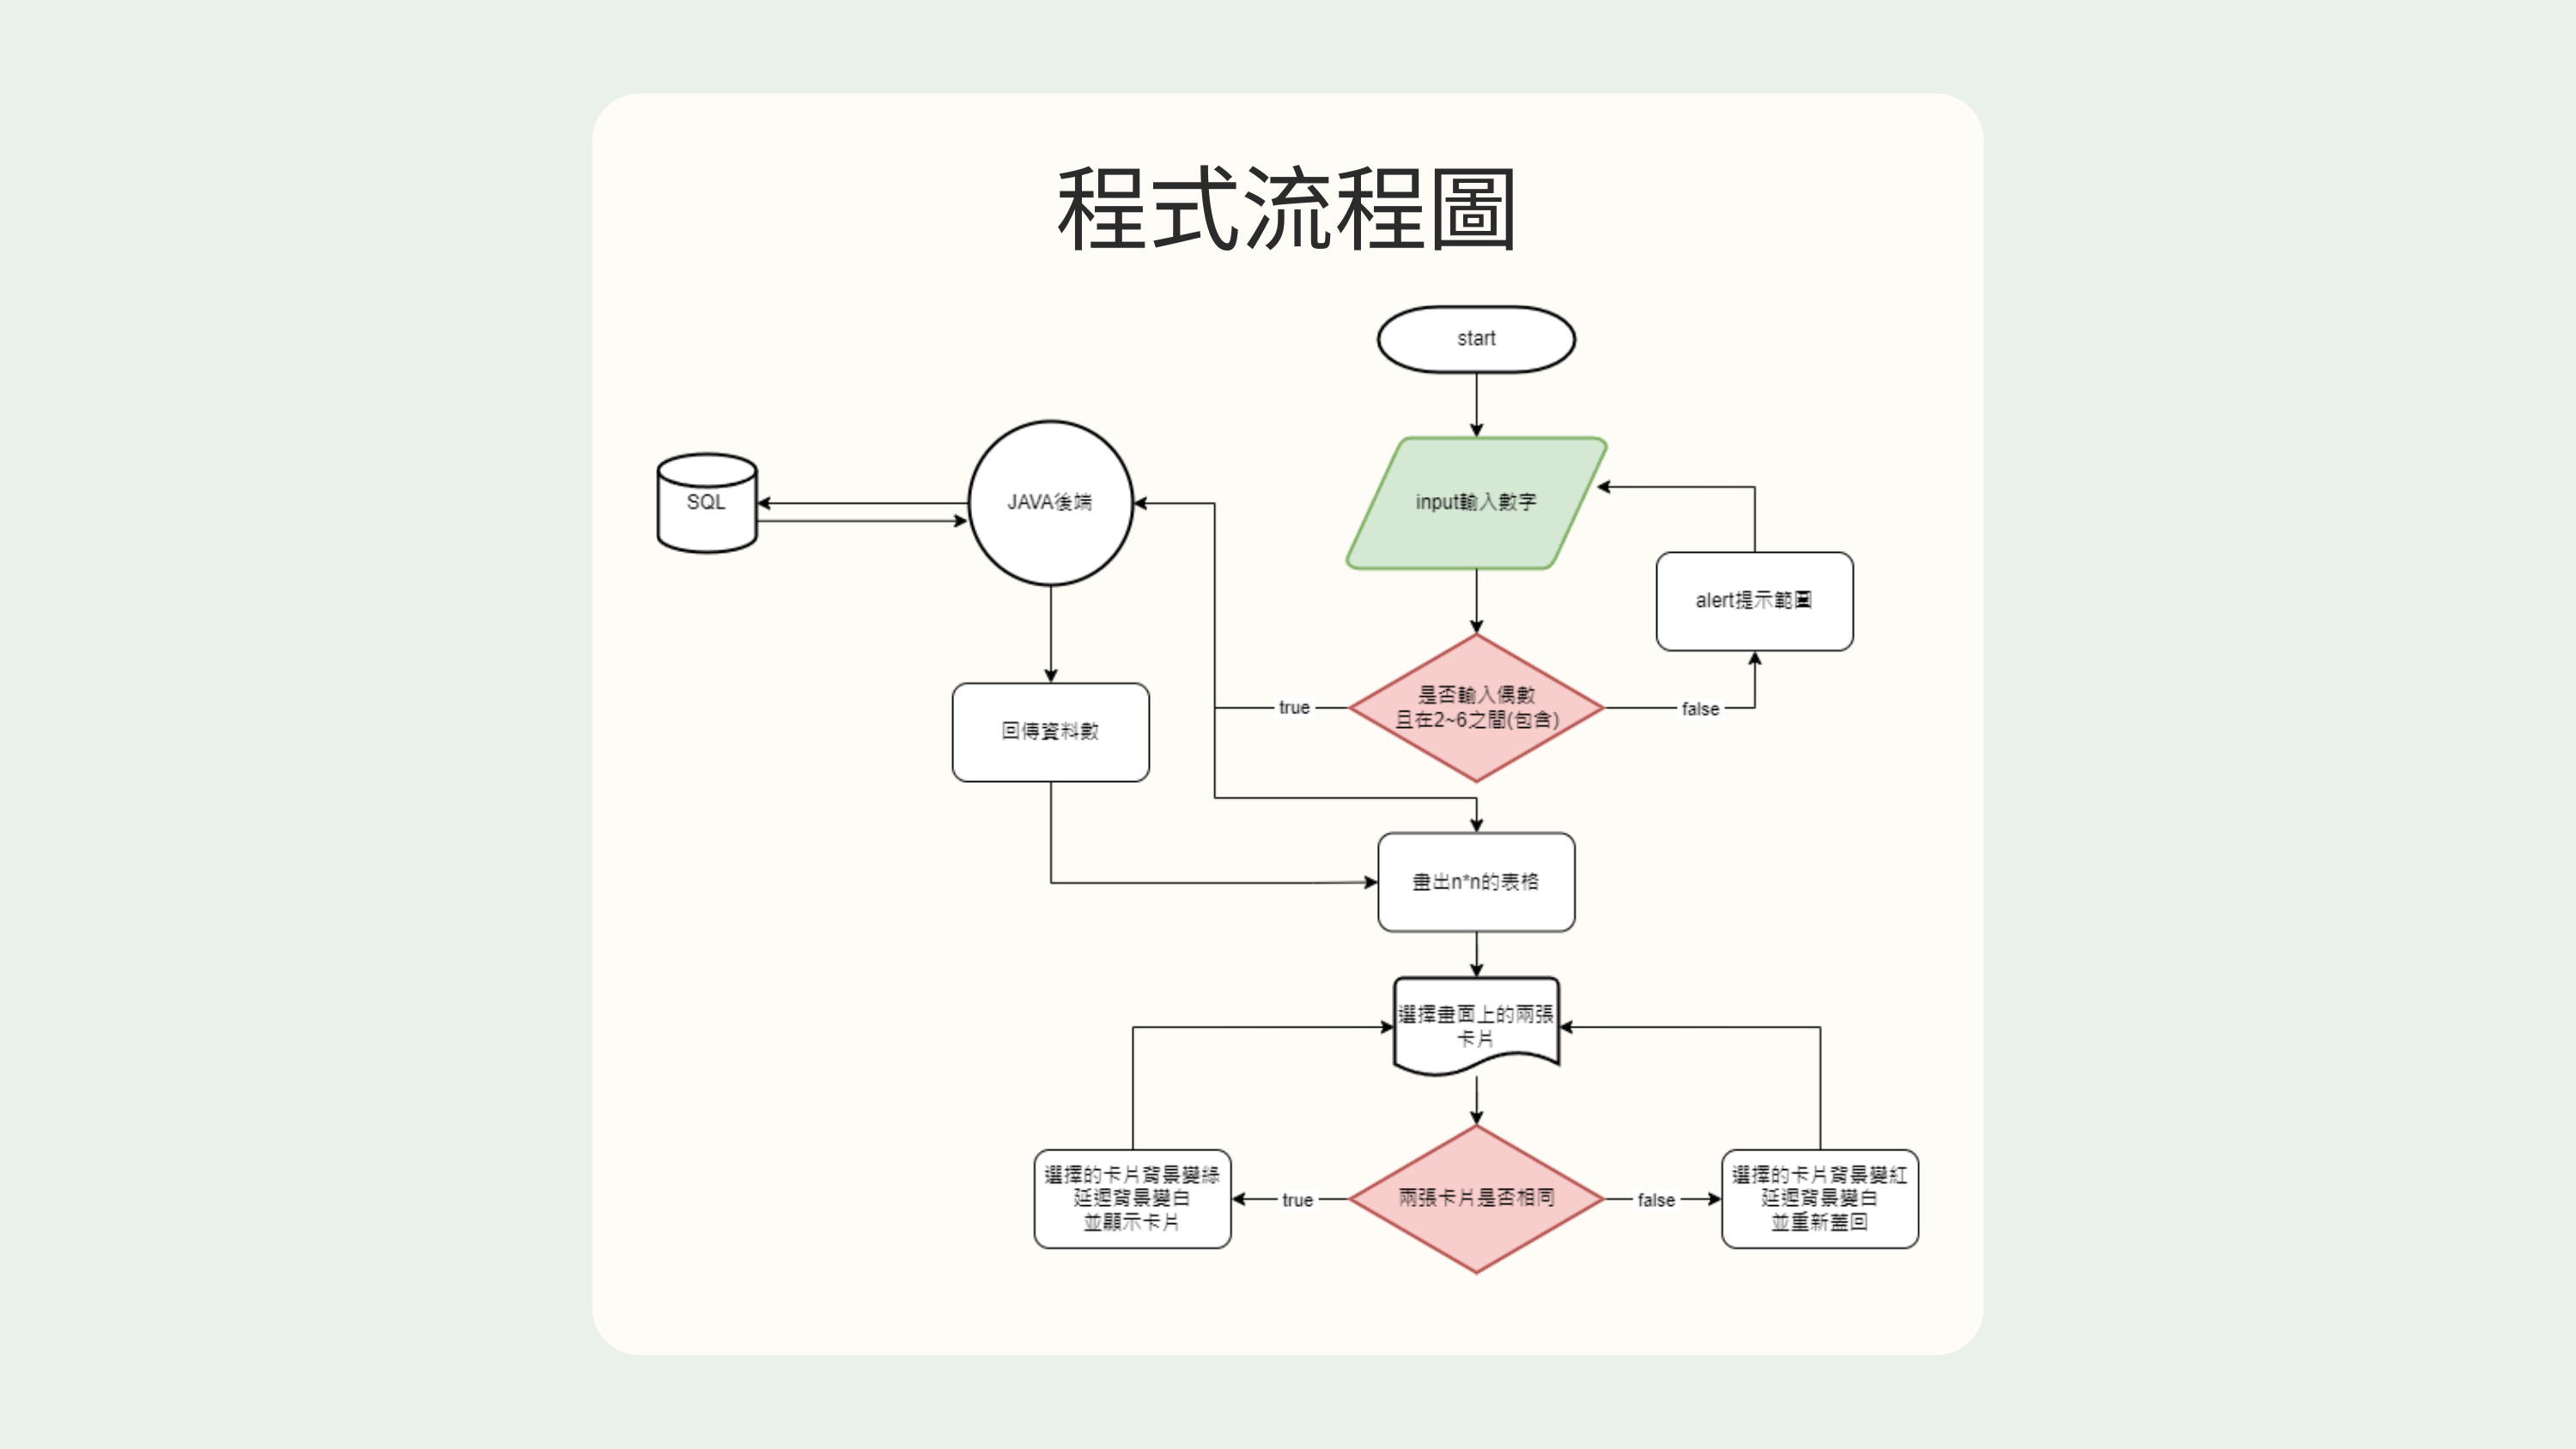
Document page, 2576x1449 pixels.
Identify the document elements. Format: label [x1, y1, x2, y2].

text_box [592, 93, 1984, 1355]
